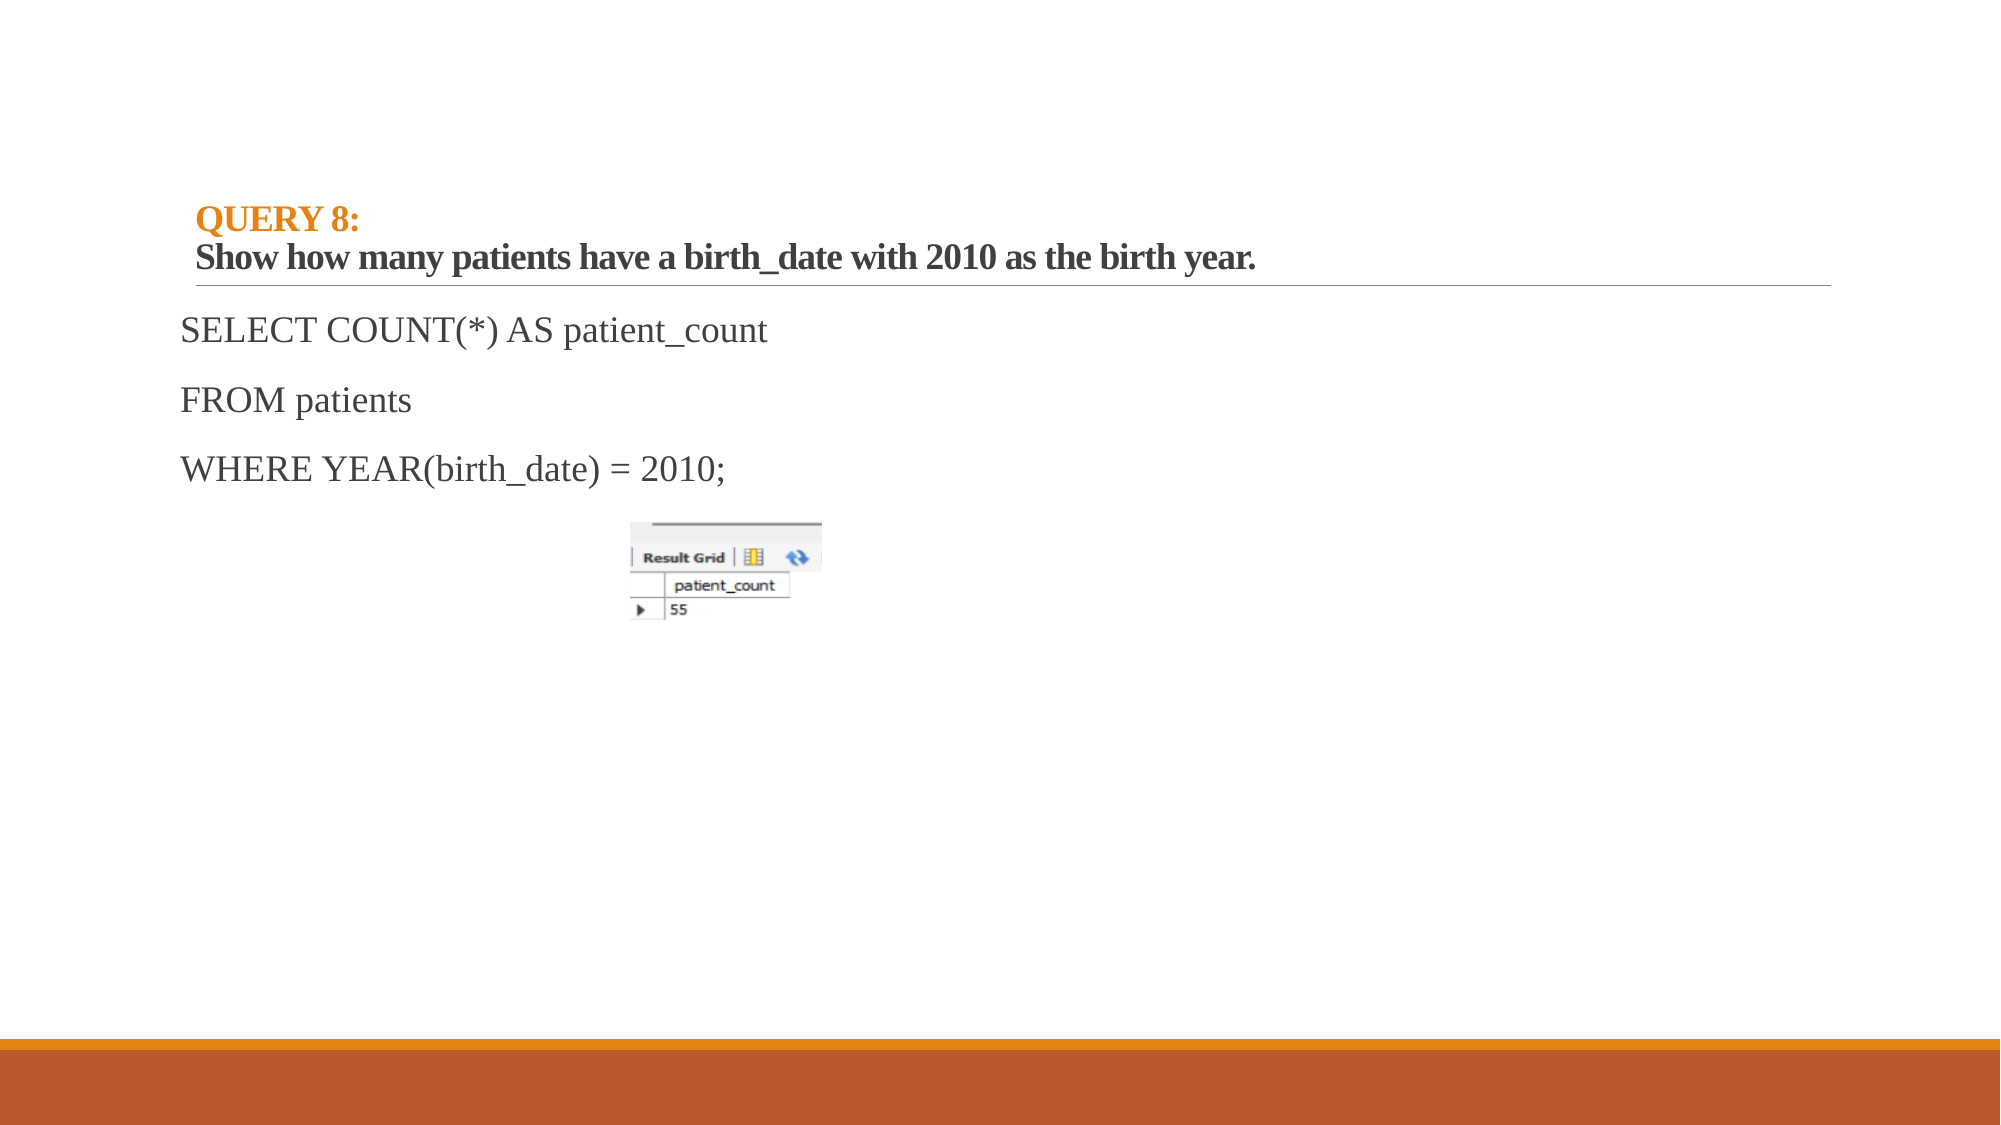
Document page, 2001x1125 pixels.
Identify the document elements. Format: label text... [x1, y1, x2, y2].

picture [629, 521, 823, 773]
title QUERY 8: Show how many patients have a birth_date with 2010 as the birth year. [180, 47, 1830, 285]
list SELECT COUNT(*) AS patient_count FROM patients WHERE YEAR(birth_date) = 2010; [180, 302, 1830, 963]
